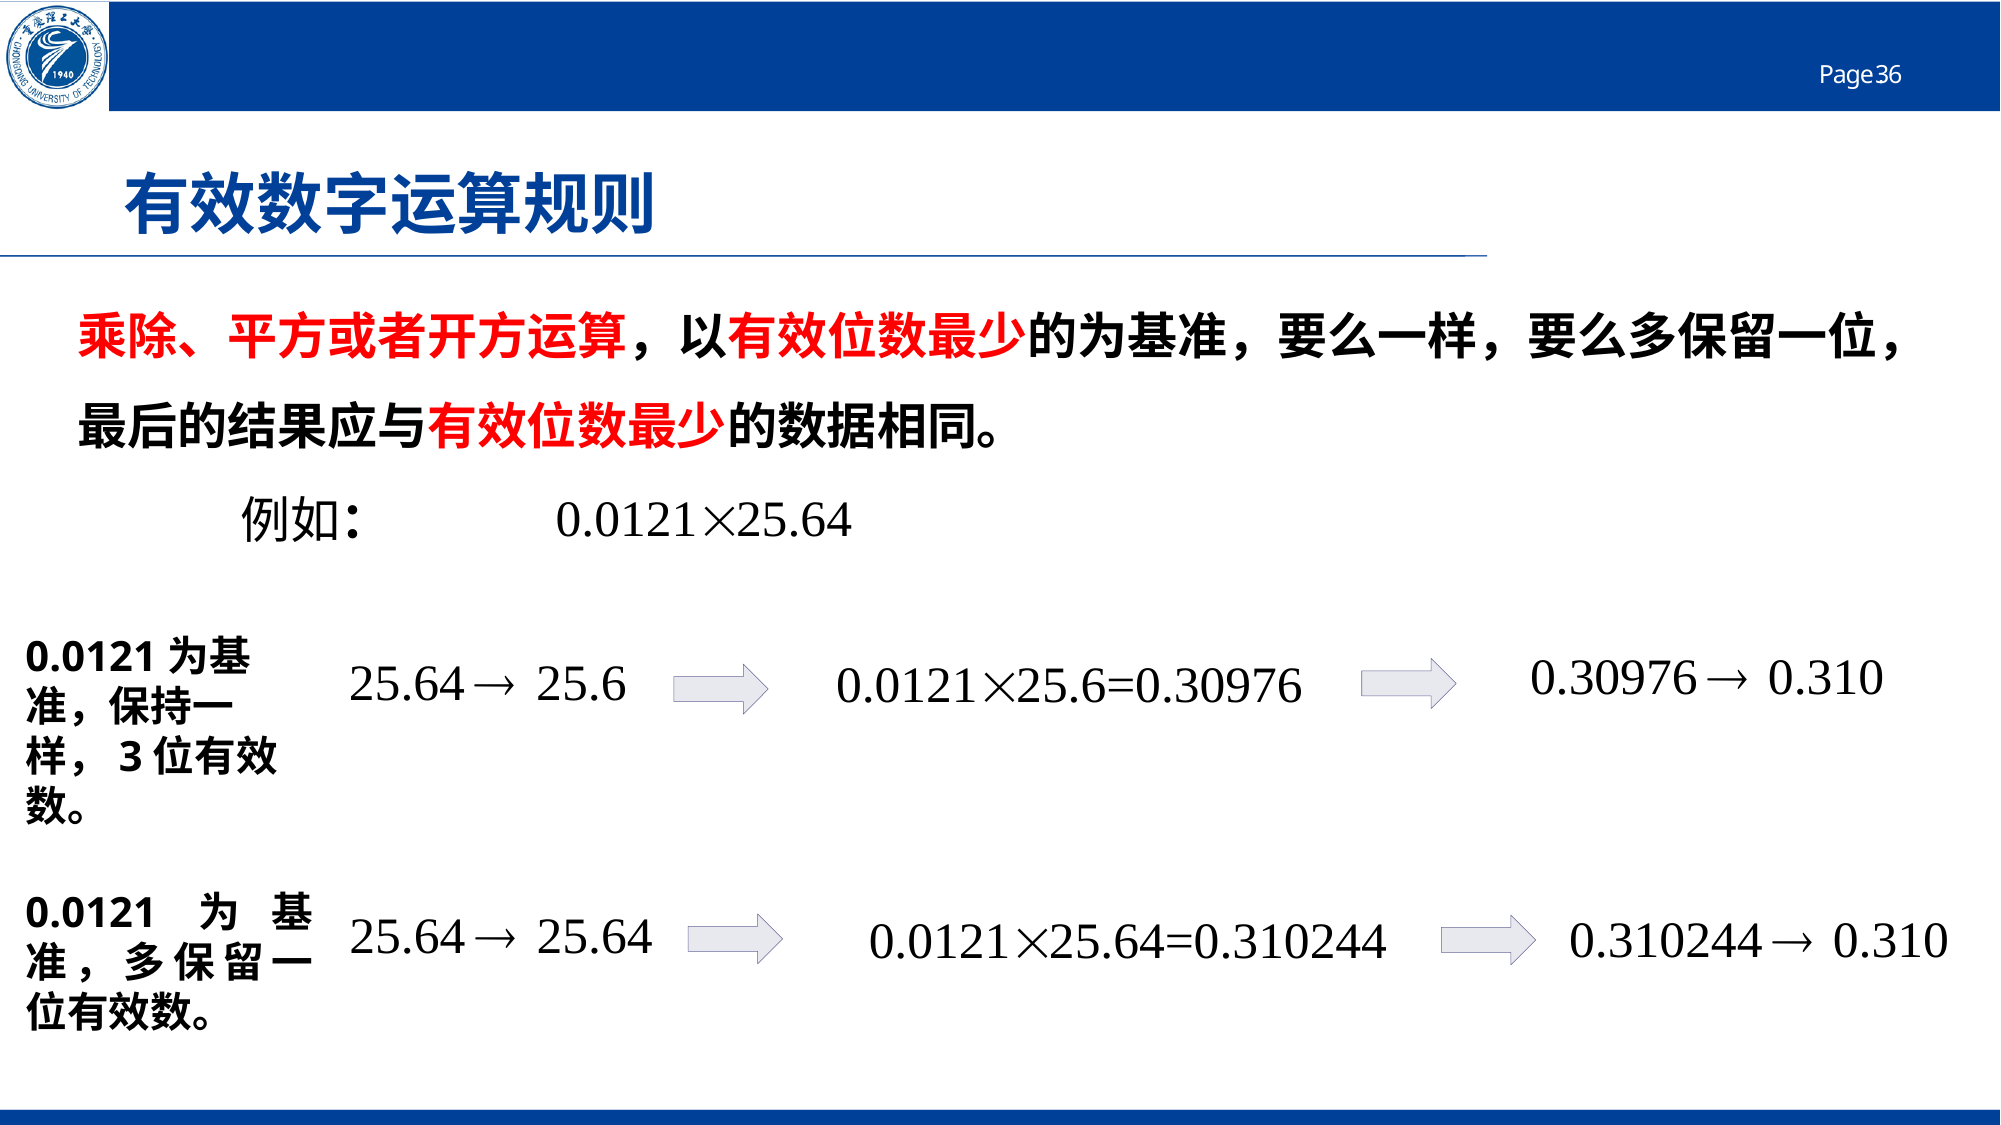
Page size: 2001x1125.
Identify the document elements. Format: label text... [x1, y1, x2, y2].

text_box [1563, 913, 1955, 969]
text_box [342, 656, 635, 712]
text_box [830, 658, 1310, 714]
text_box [549, 492, 860, 548]
text_box 0.0121为基准，多保留一位有效数。 [10, 877, 329, 1043]
text_box 0.0121为基准，保持一样，3位有效数。 [10, 622, 329, 838]
text_box [673, 664, 769, 715]
title 有效数字运算规则 [108, 160, 1940, 255]
picture [0, 2, 109, 112]
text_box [1524, 650, 1890, 706]
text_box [342, 909, 661, 965]
text_box [1441, 914, 1536, 965]
text_box [688, 913, 783, 964]
text_box 例如： [226, 481, 406, 556]
text_box 乘除、平方或者开方运算，以有效位数最少的为基准，要么一样，要么多保留一位，最后的结果应与有效位数最少的数据相同。 [62, 266, 1894, 462]
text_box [862, 914, 1394, 970]
text_box [1361, 658, 1457, 709]
text_box [747, 30, 1489, 145]
